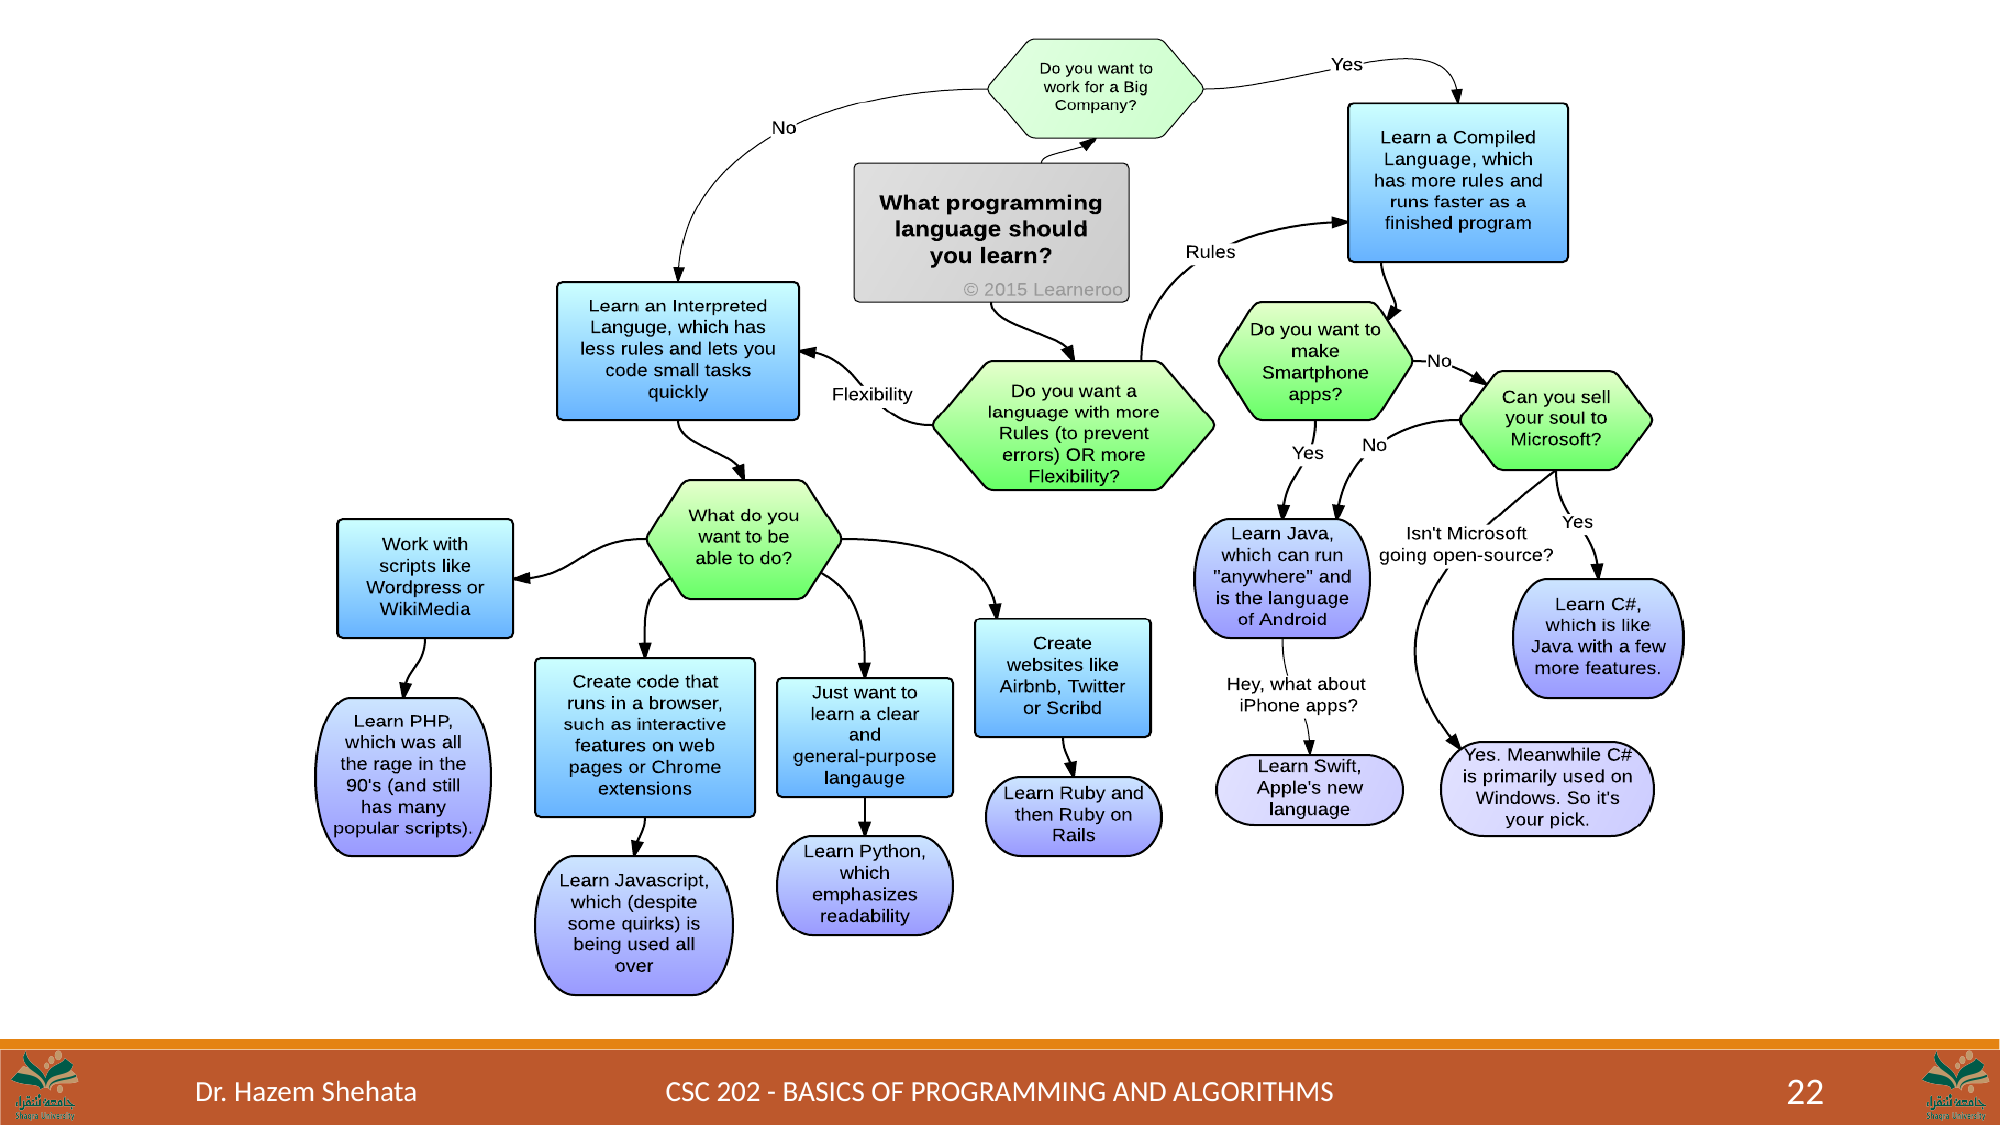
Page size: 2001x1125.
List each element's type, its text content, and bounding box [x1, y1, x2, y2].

picture [271, 0, 1728, 1035]
slide_number 22 [1624, 1059, 1840, 1120]
picture [1911, 1049, 2000, 1125]
slide_number Dr. Hazem Shehata [180, 1059, 586, 1120]
picture [0, 1049, 89, 1125]
footer CSC 202 - Basics of Programming and Algorithms [604, 1059, 1396, 1120]
